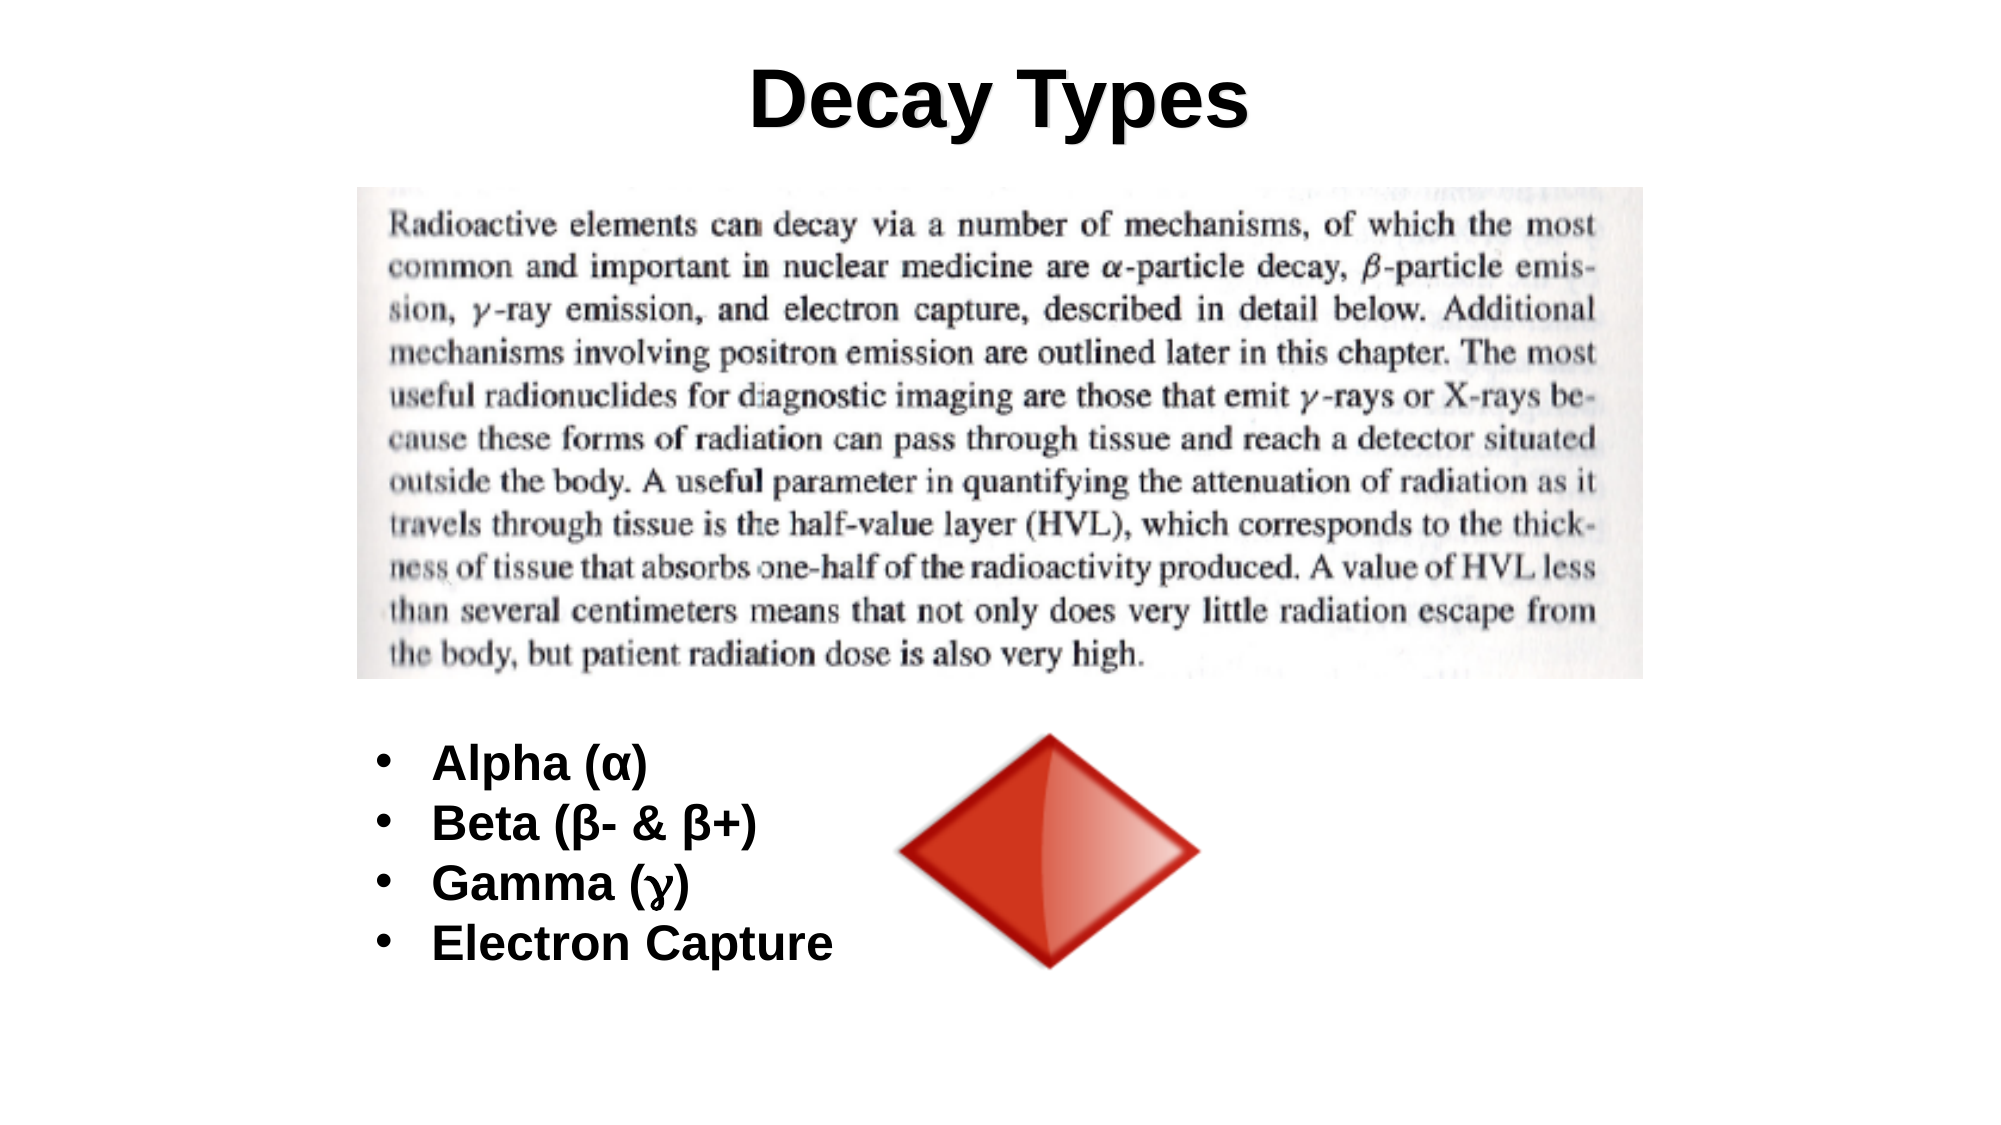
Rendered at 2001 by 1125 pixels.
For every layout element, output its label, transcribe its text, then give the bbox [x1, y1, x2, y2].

title Decay Types [33, 24, 1967, 163]
picture [357, 187, 1643, 679]
text_box Alpha (α) Beta (β- & β+) Gamma () Electron Capture [360, 722, 850, 978]
picture [881, 683, 1218, 1020]
